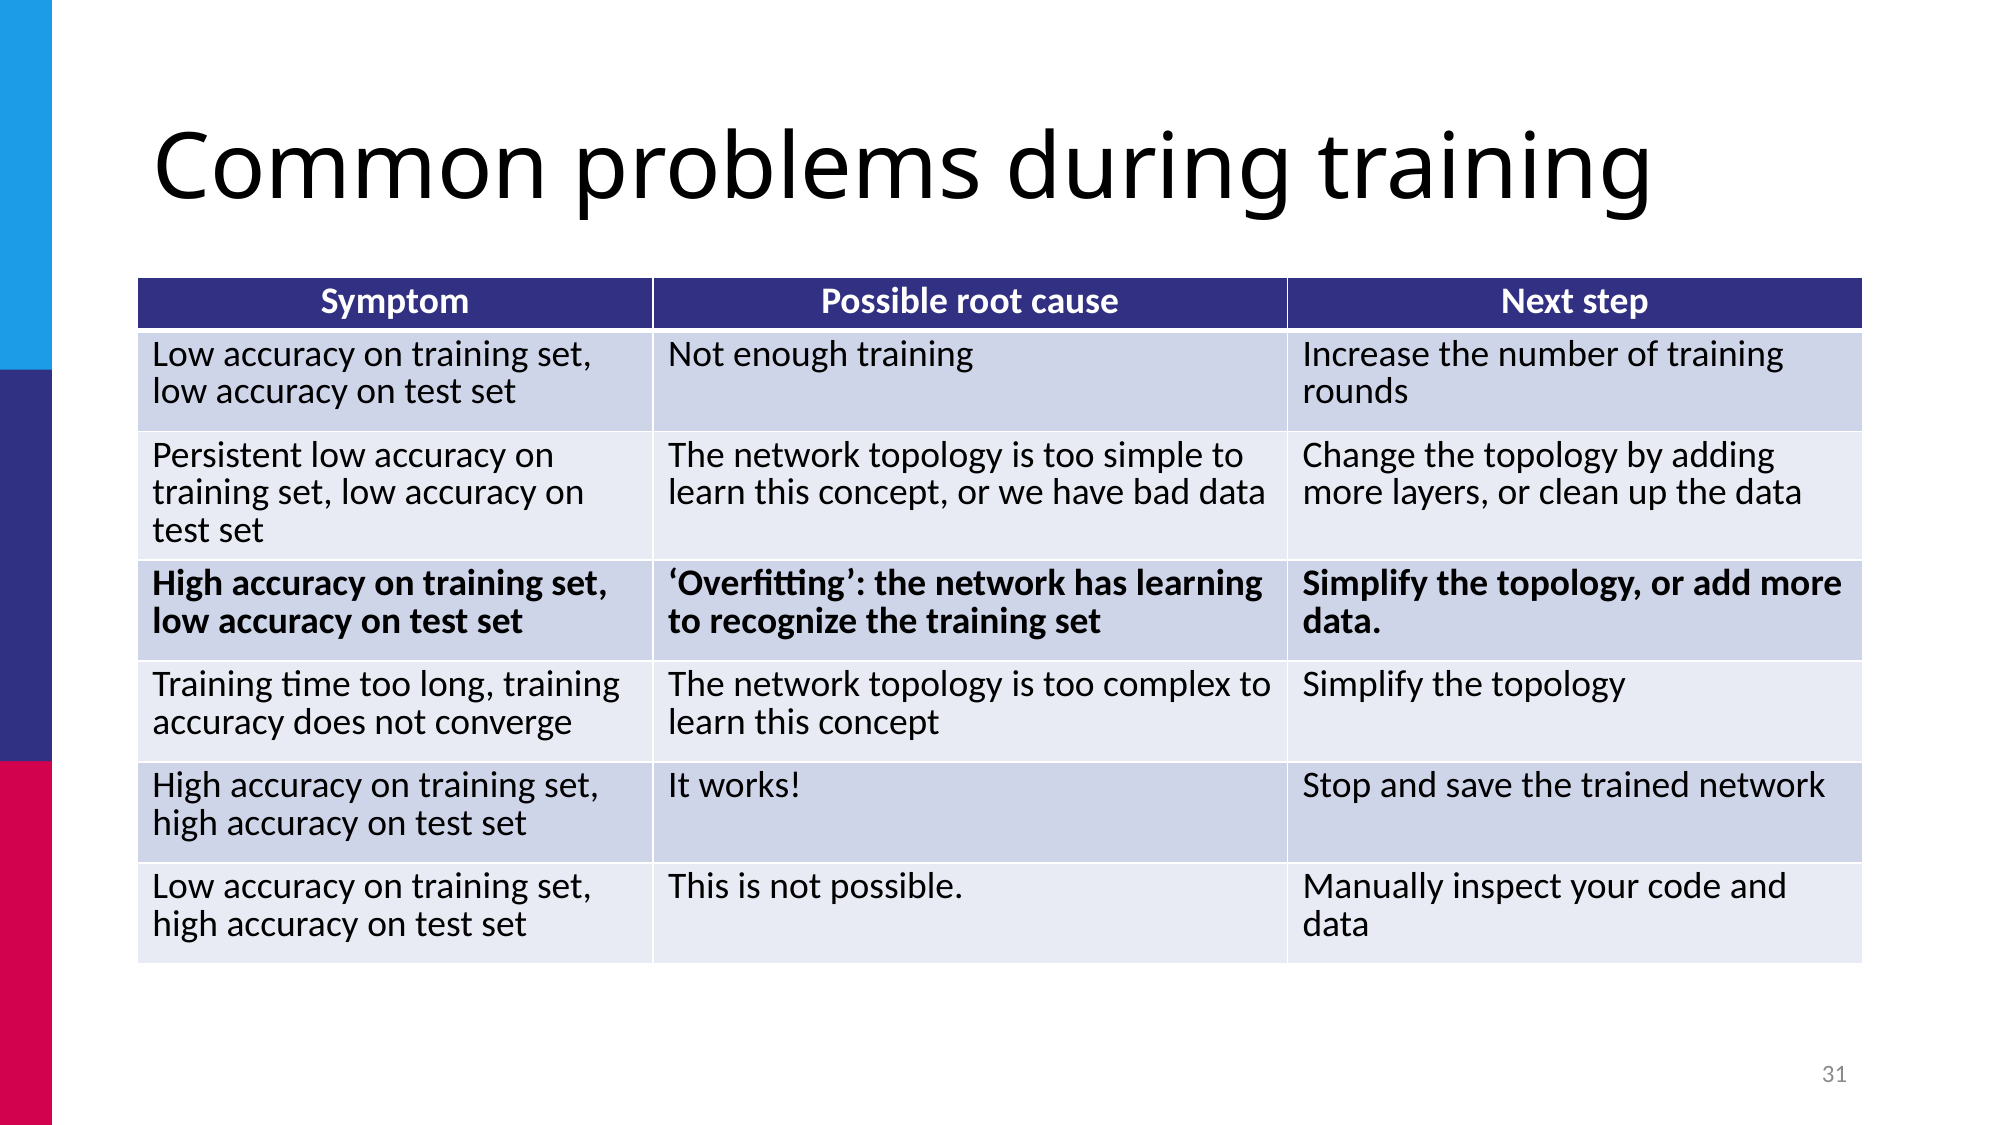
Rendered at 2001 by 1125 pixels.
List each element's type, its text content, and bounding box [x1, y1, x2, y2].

table_cell Low accuracy on training set, high accuracy on test set [138, 864, 652, 963]
table_cell High accuracy on training set, low accuracy on test set [138, 561, 652, 660]
table_cell Persistent low accuracy on training set, low accuracy on test set [138, 432, 652, 559]
table_header Possible root cause [654, 278, 1287, 328]
slide_number 31 [1412, 1042, 1863, 1103]
table_cell Simplify the topology [1288, 662, 1862, 761]
table_cell High accuracy on training set, high accuracy on test set [138, 763, 652, 862]
table_cell Simplify the topology, or add more data. [1288, 561, 1862, 660]
table_header Next step [1288, 278, 1862, 328]
table_header Symptom [138, 278, 652, 328]
table_cell This is not possible. [654, 864, 1287, 963]
table_cell Low accuracy on training set, low accuracy on test set [138, 333, 652, 431]
table_cell Manually inspect your code and data [1288, 864, 1862, 963]
table_cell Stop and save the trained network [1288, 763, 1862, 862]
table_cell Increase the number of training rounds [1288, 333, 1862, 431]
table_cell Training time too long, training accuracy does not converge [138, 662, 652, 761]
table_cell ‘Overfitting’: the network has learning to recognize the training set [654, 561, 1287, 660]
table_cell Not enough training [654, 333, 1287, 431]
table_cell The network topology is too complex to learn this concept [654, 662, 1287, 761]
title Common problems during training [137, 59, 1863, 276]
table_cell Change the topology by adding more layers, or clean up the data [1288, 432, 1862, 559]
table_cell It works! [654, 763, 1287, 862]
table_cell The network topology is too simple to learn this concept, or we have bad data [654, 432, 1287, 559]
